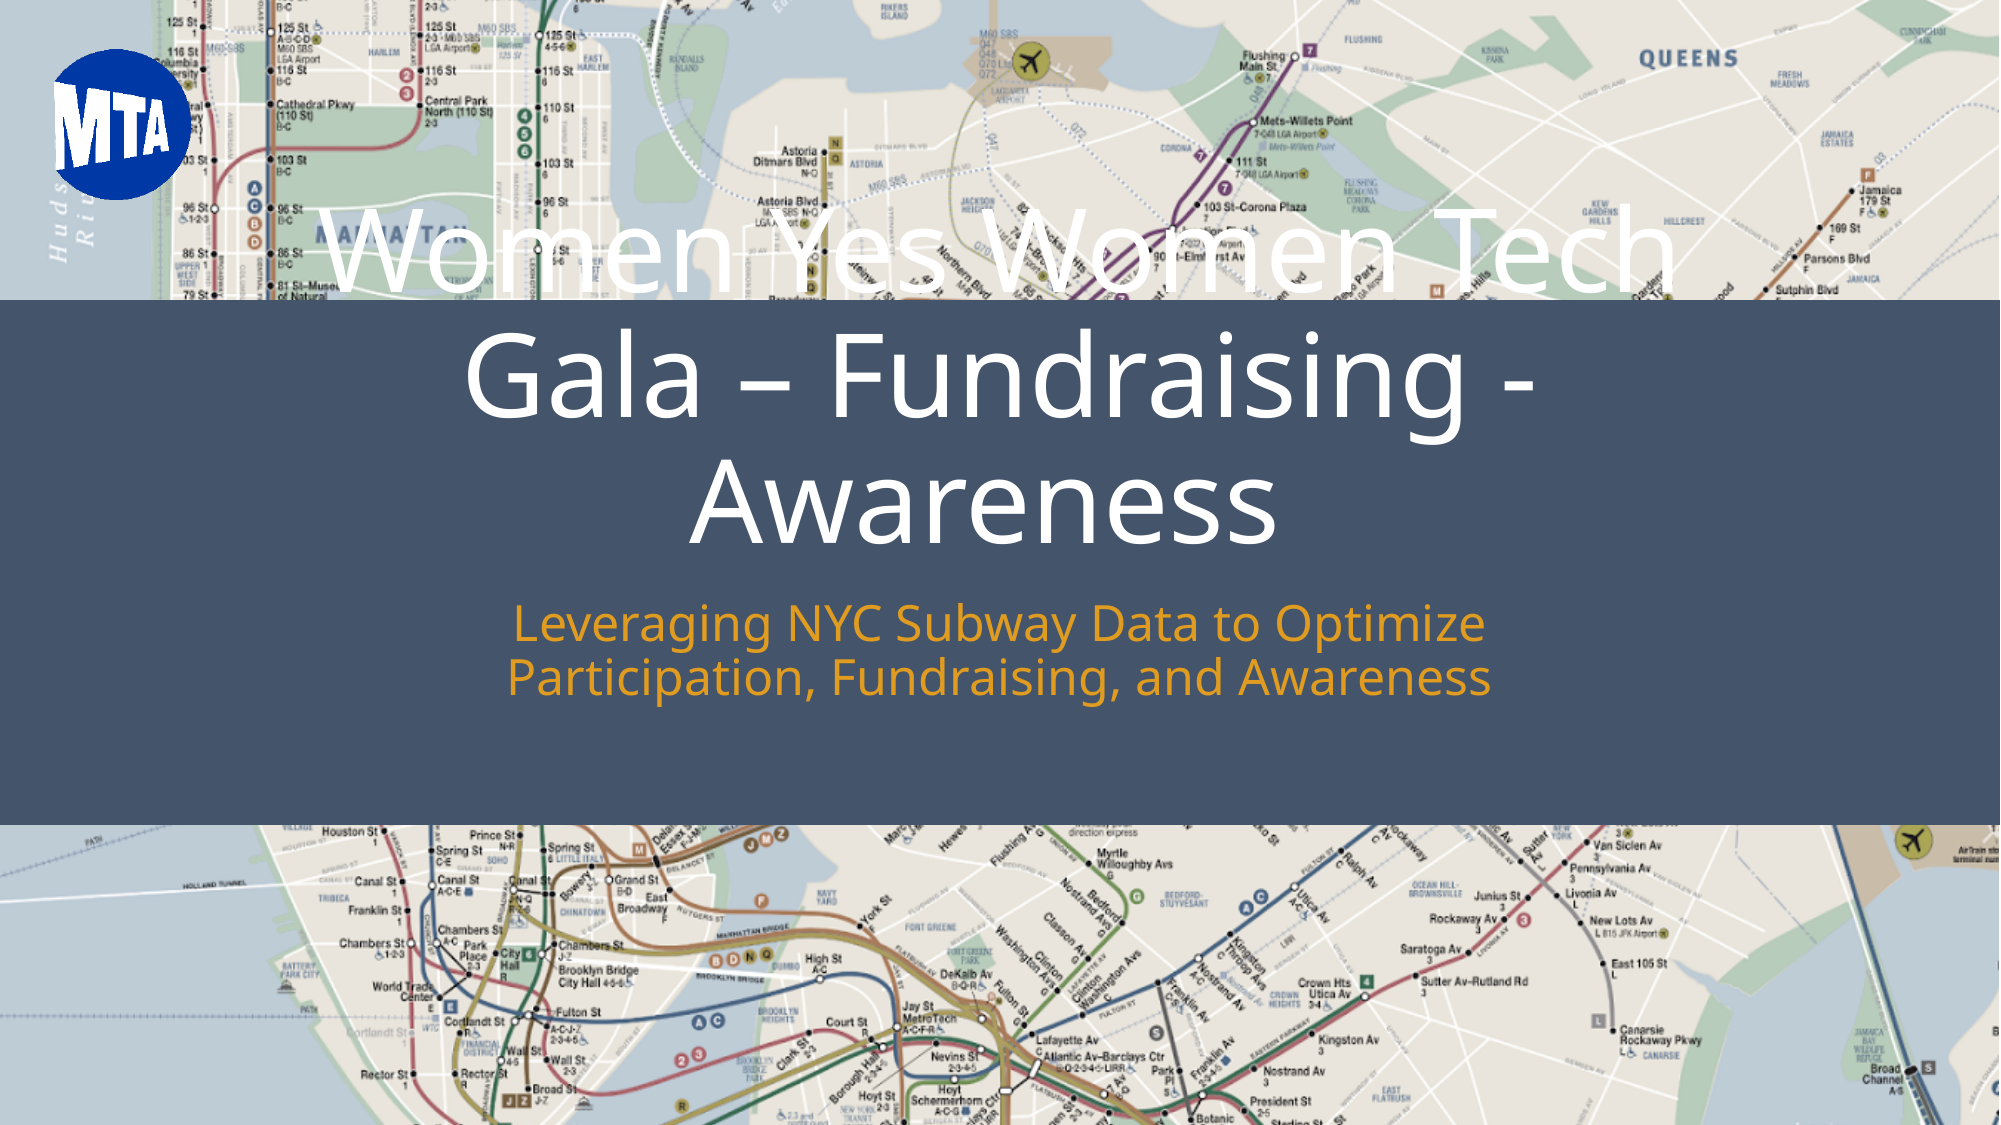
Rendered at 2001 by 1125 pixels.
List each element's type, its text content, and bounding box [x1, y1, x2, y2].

picture [0, 825, 1999, 1125]
subtitle Leveraging NYC Subway Data to Optimize Participation, Fundraising, and Awareness [487, 590, 1513, 863]
title Women Yes Women Tech Gala – Fundraising - Awareness [249, 184, 1750, 576]
picture [0, 0, 1999, 300]
